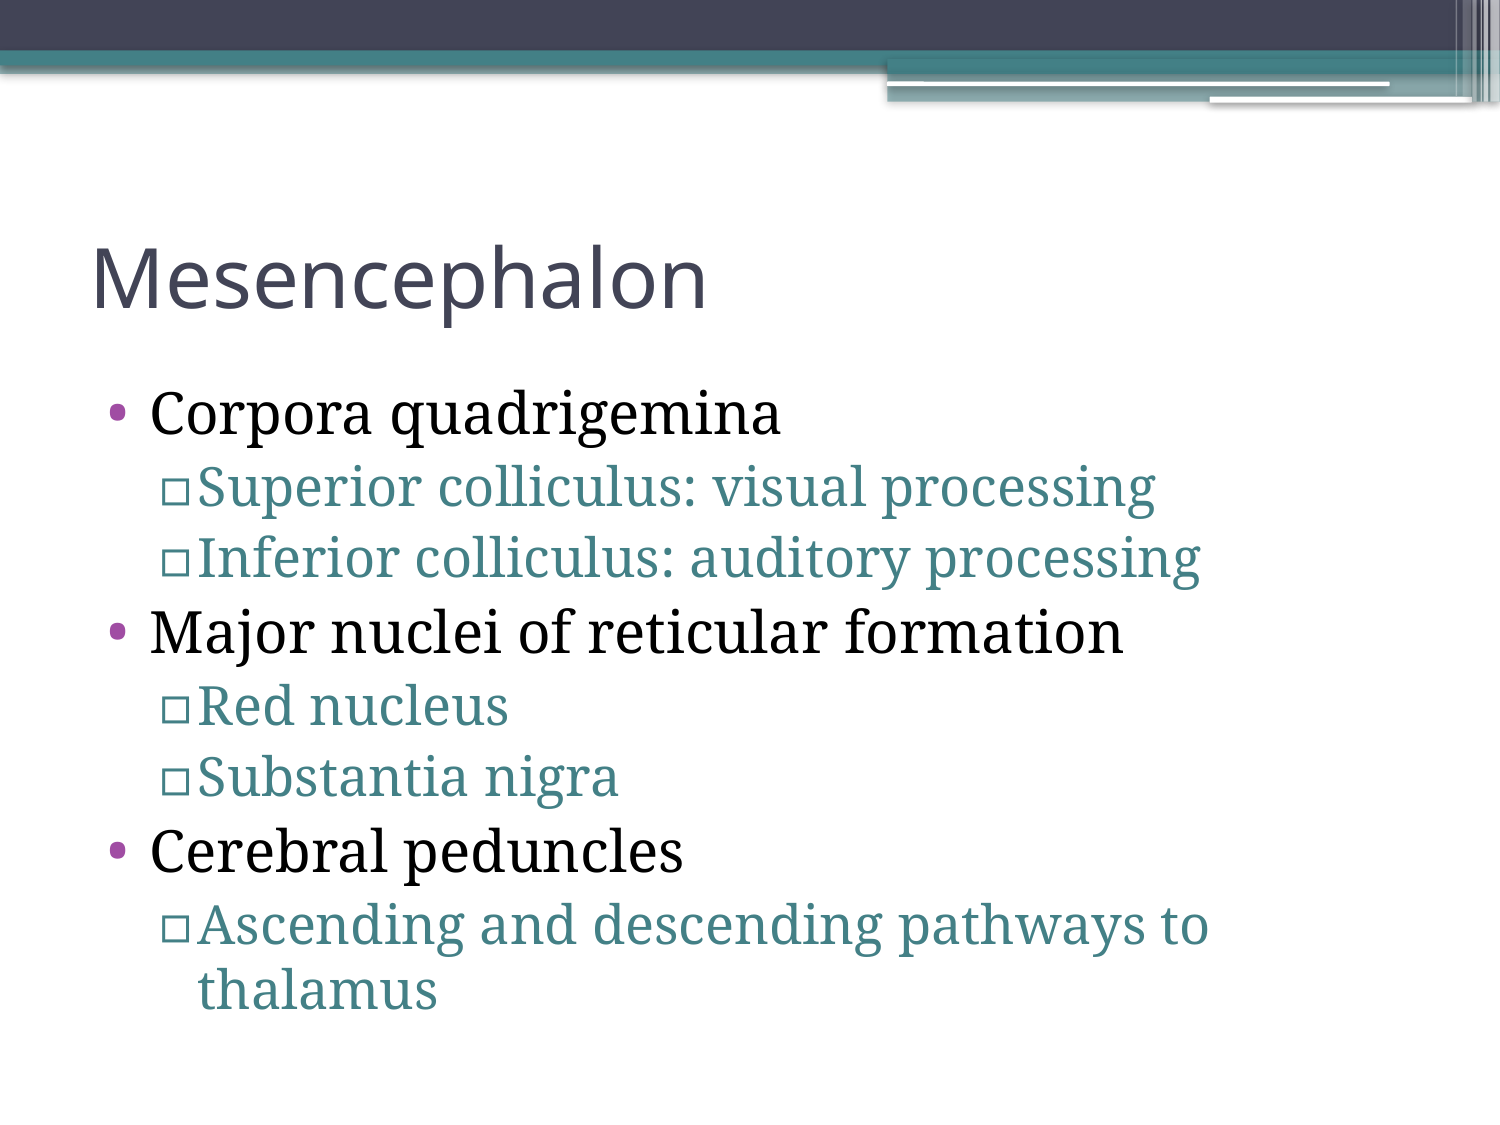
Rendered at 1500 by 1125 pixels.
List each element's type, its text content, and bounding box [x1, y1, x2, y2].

title Mesencephalon [75, 187, 1425, 363]
list Corpora quadrigemina Superior colliculus: visual processing Inferior colliculus: auditory processing Major nuclei of reticular formation Red nucleus Substantia nigra Cerebral peduncles Ascending and descending pathways to thalamus [75, 368, 1425, 1079]
